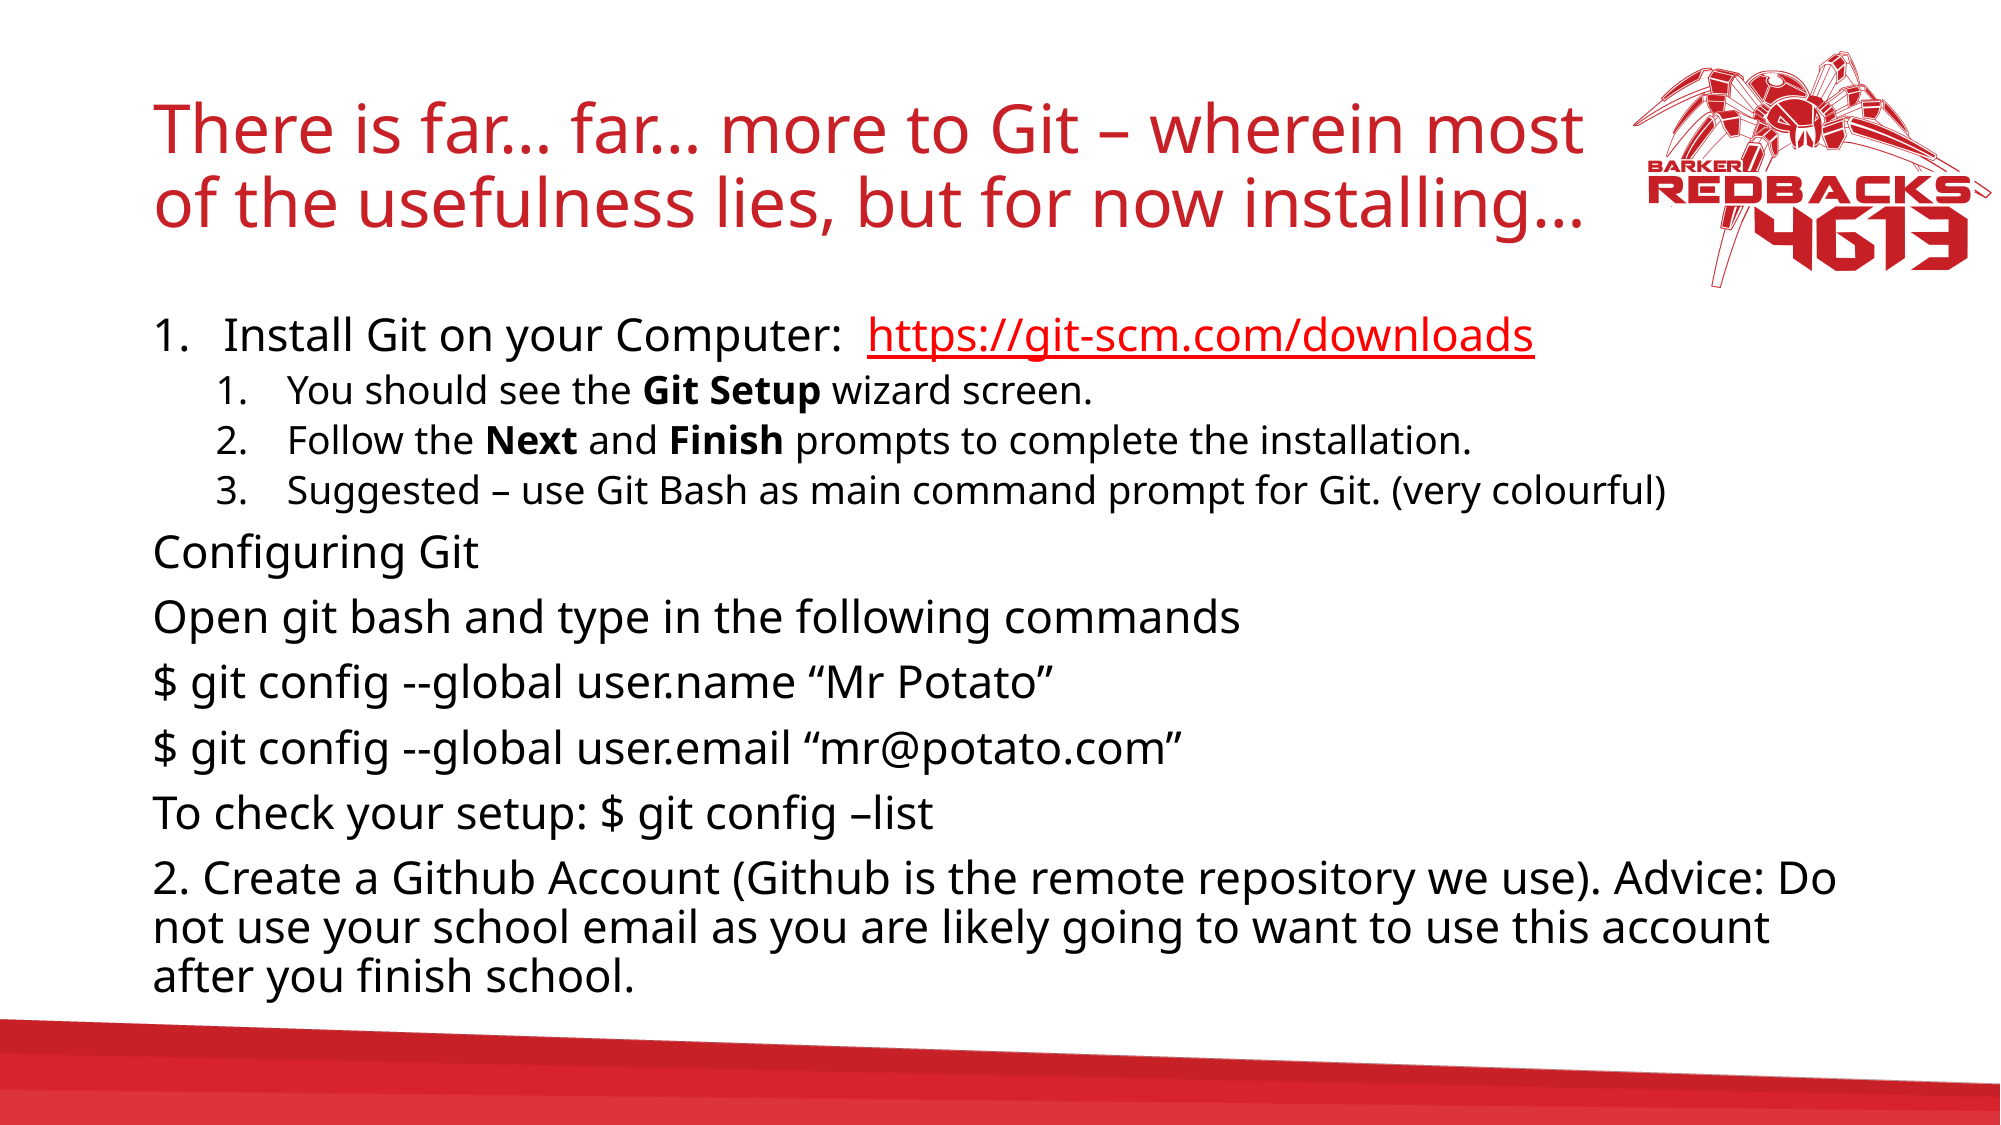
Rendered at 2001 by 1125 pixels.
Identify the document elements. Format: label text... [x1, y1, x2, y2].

picture [0, 1019, 2000, 1125]
list Install Git on your Computer: https://git-scm.com/downloads You should see the Git Setup wizard screen. Follow the Next and Finish prompts to complete the installation. Suggested – use Git Bash as main command prompt for Git. (very colourful) Configuring Git Open git bash and type in the following commands $ git config --global user.name “Mr Potato” $ git config --global user.email “mr@potato.com” To check your setup: $ git config –list 2. Create a Github Account (Github is the remote repository we use). Advice: Do not use your school email as you are likely going to want to use this account after you finish school. [137, 299, 1863, 1014]
title There is far… far… more to Git – wherein most of the usefulness lies, but for now installing… [138, 59, 1620, 278]
picture [1633, 51, 1992, 288]
